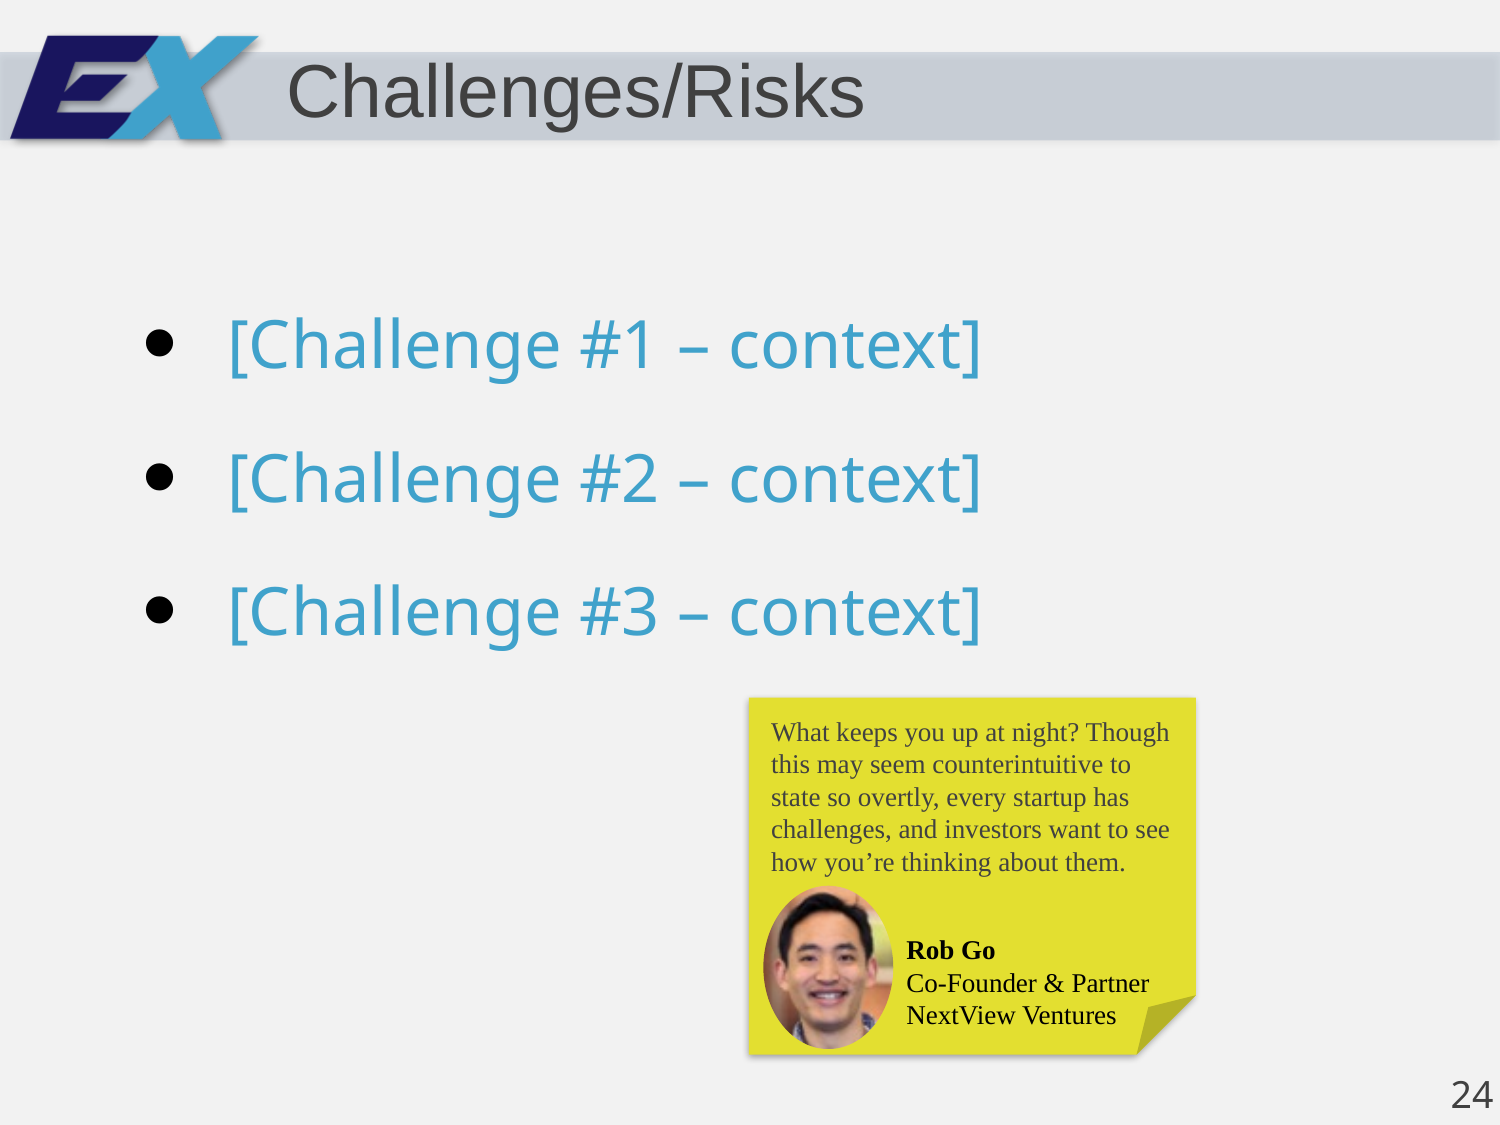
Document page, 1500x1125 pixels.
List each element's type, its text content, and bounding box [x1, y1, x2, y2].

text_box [748, 697, 1197, 1055]
picture [0, 20, 267, 144]
list [Challenge #1 – context] [Challenge #2 – context] [Challenge #3 – context] [127, 254, 1280, 959]
list Challenges/Risks [275, 52, 1277, 141]
text_box 24 [1435, 1063, 1500, 1124]
text_box [275, 51, 1500, 141]
